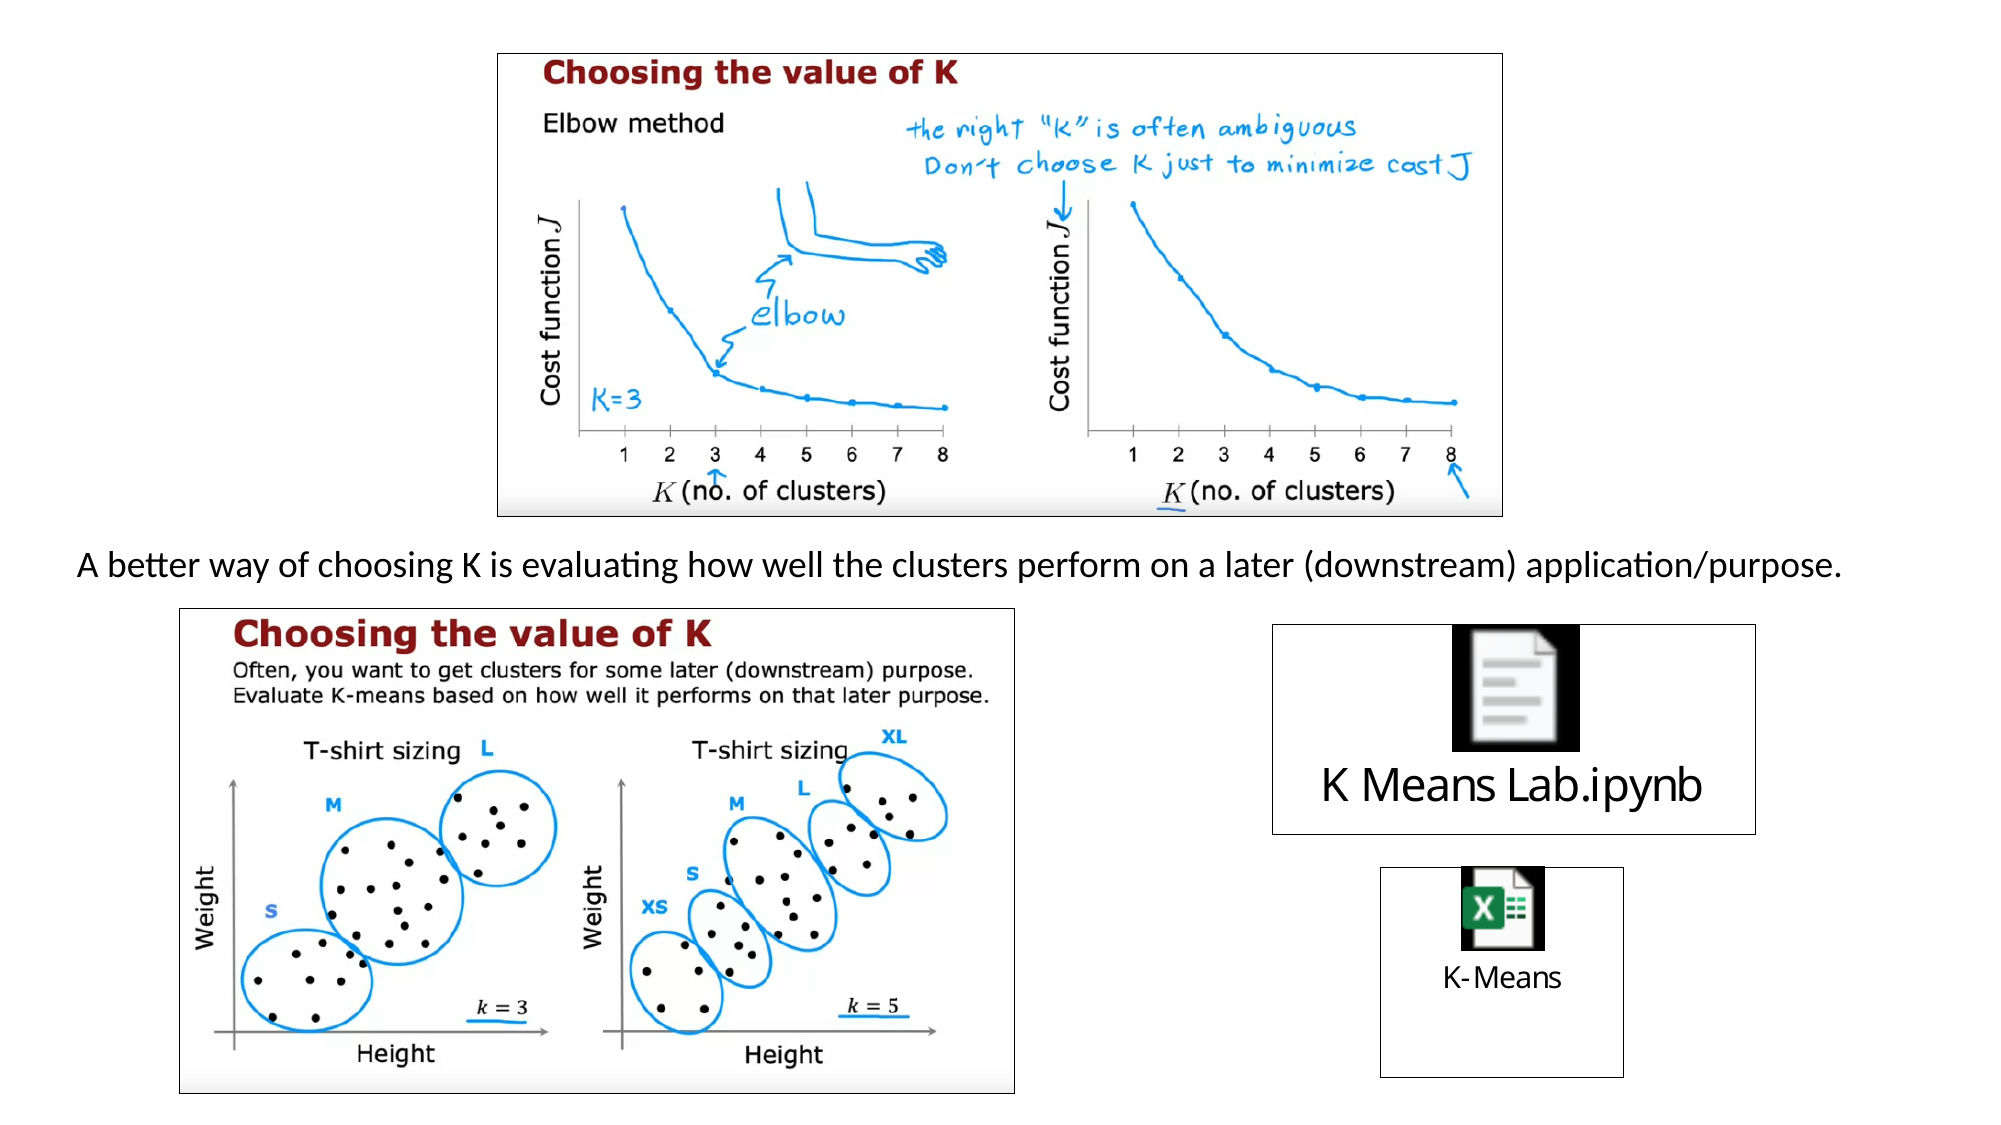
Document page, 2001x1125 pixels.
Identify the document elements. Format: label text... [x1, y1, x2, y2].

picture [497, 53, 1503, 517]
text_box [1380, 867, 1624, 1078]
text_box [1272, 624, 1756, 835]
text_box A better way of choosing K is evaluating how well the clusters perform on a later (downstream) application/purpose. [62, 532, 1860, 592]
picture [179, 608, 1015, 1094]
